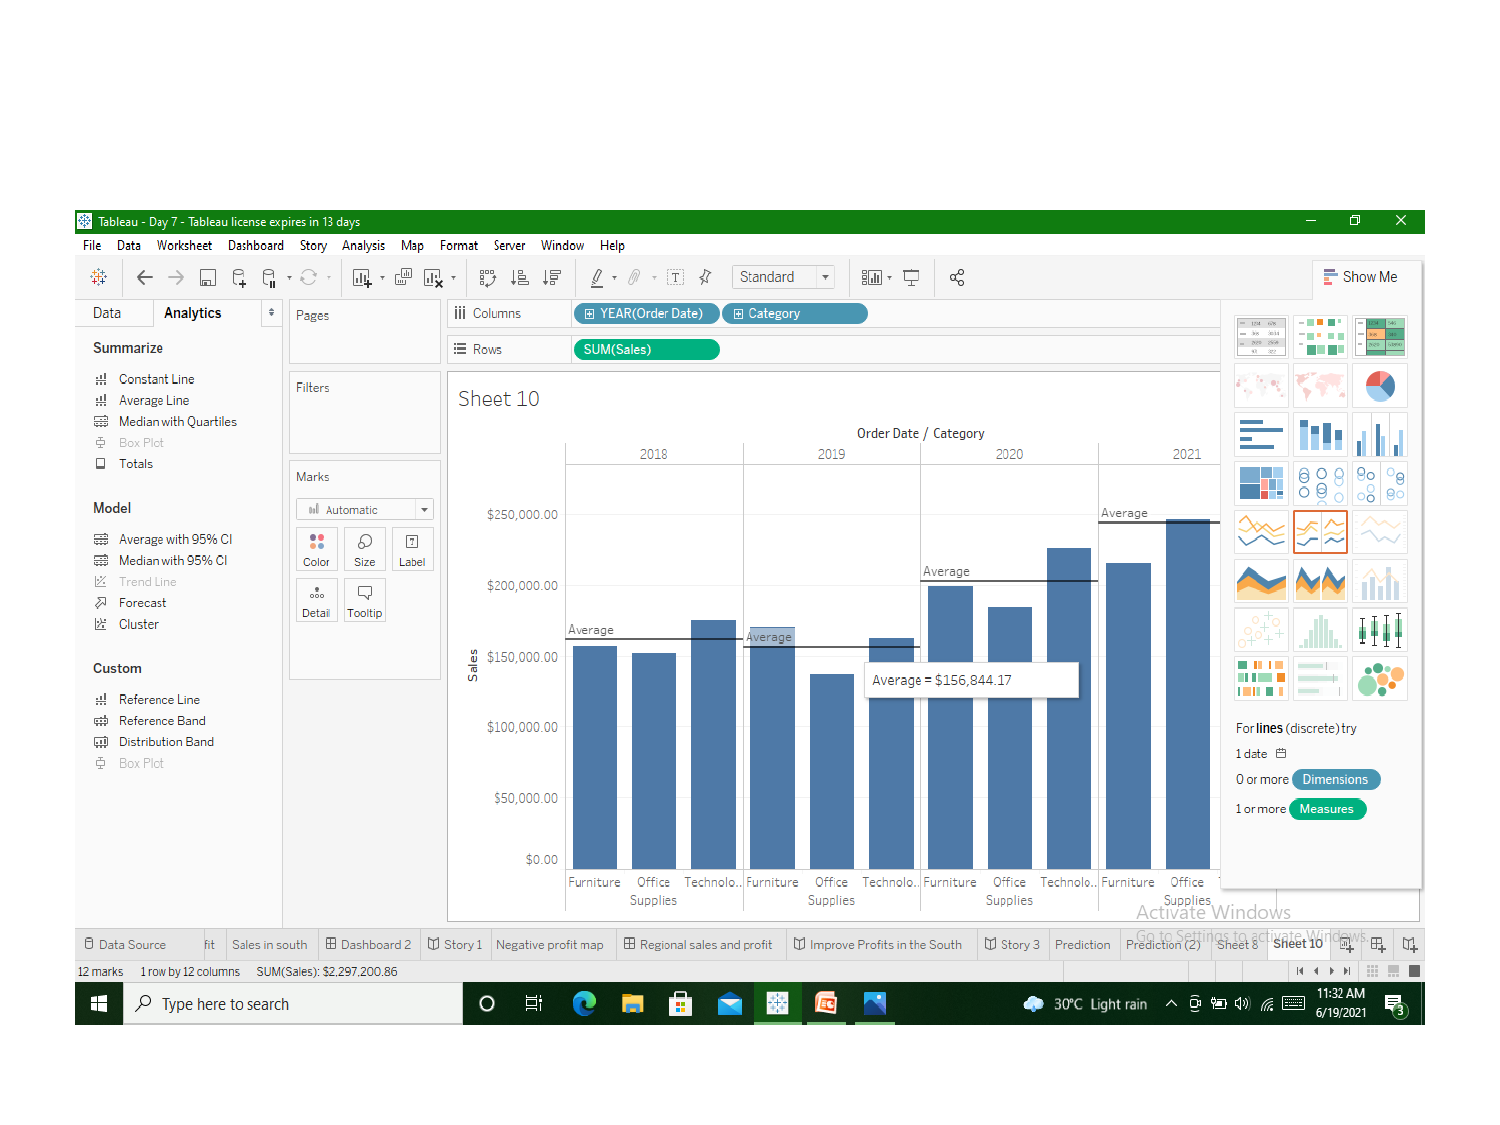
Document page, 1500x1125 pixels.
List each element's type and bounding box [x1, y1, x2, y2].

list [74, 210, 1426, 1026]
